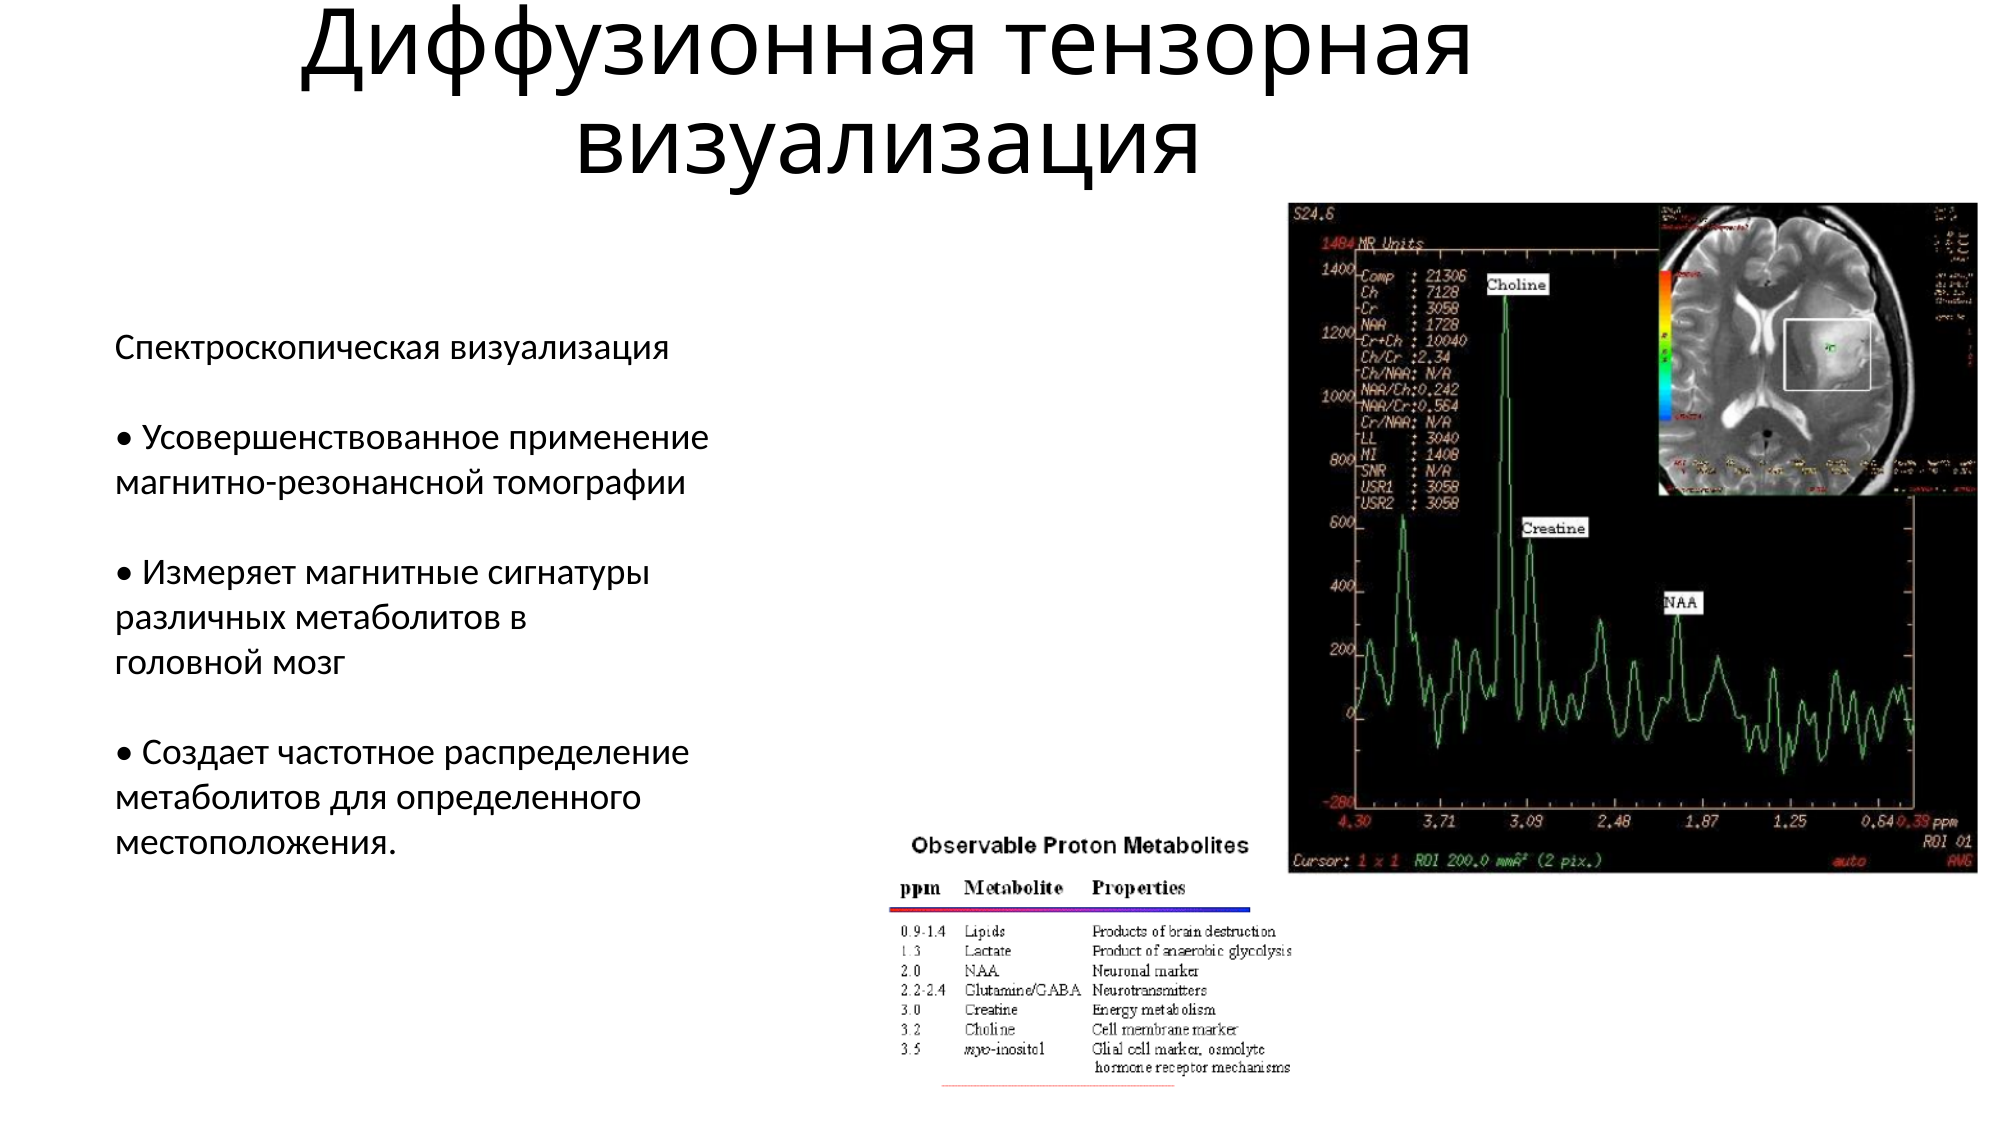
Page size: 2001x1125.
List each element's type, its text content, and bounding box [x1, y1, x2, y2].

title Диффузионная тензорная визуализация [134, 43, 1644, 145]
text_box Спектроскопическая визуализация • Усовершенствованное применение магнитно-резонансной томографии • Измеряет магнитные сигнатуры различных метаболитов в головной мозг • Создает частотное распределение метаболитов для определенного местоположения. [100, 314, 803, 869]
picture [884, 194, 1988, 1125]
